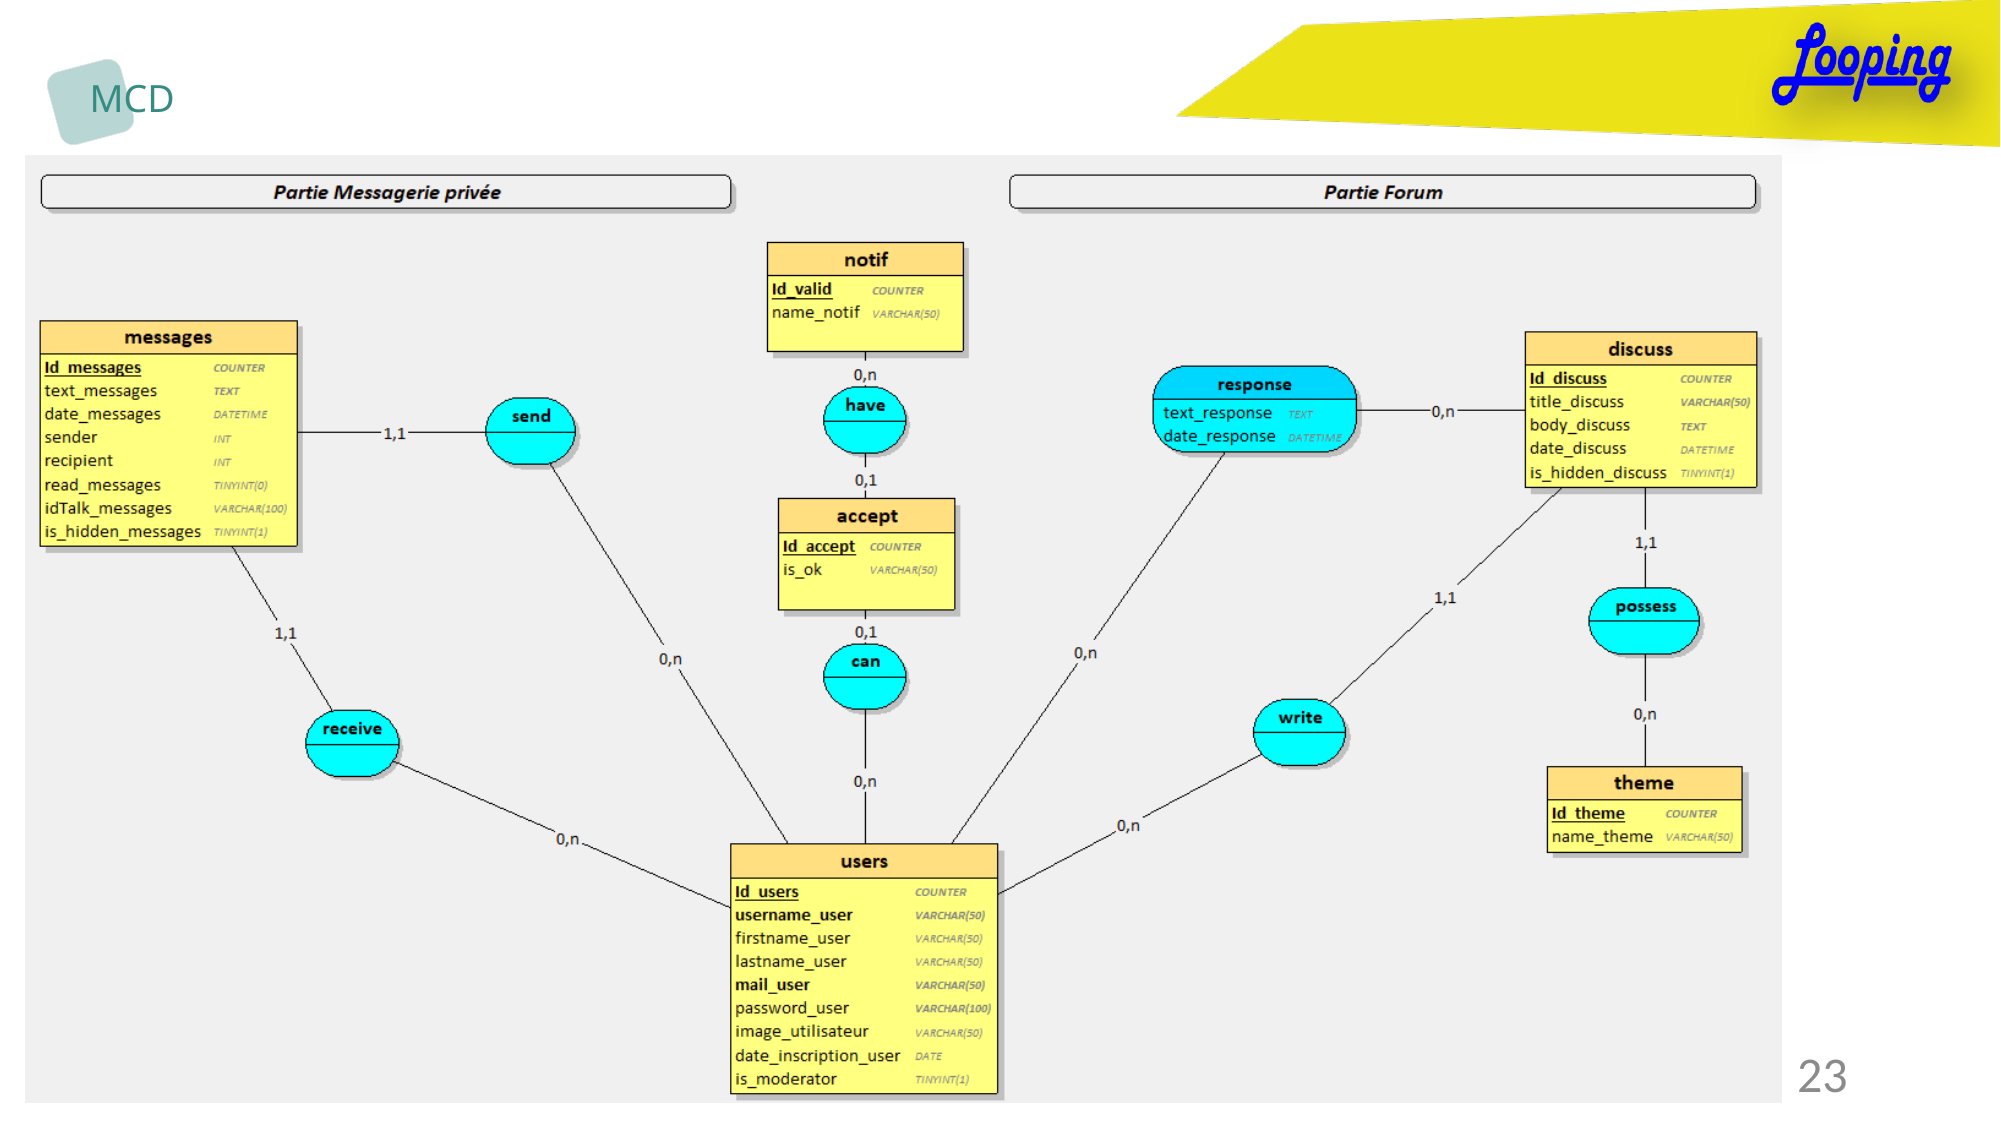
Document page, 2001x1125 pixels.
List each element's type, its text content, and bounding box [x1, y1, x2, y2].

text_box MCD [134, 67, 190, 128]
picture [47, 59, 134, 145]
picture [25, 0, 2000, 1103]
slide_number 23 [1782, 1042, 1863, 1103]
